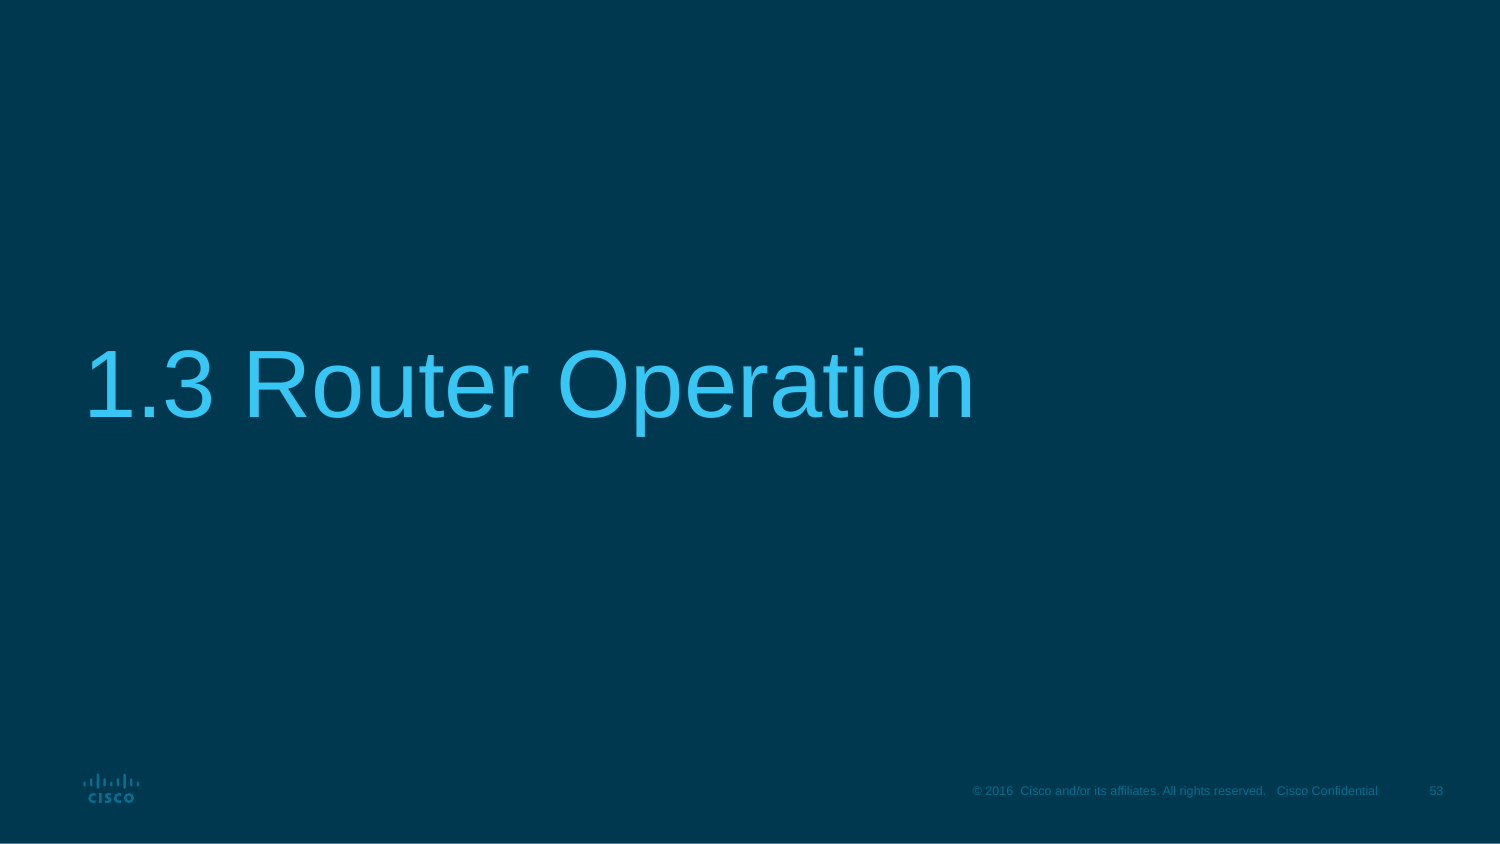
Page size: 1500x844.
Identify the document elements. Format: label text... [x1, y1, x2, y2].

title 1.3 Router Operation [68, 150, 1414, 446]
